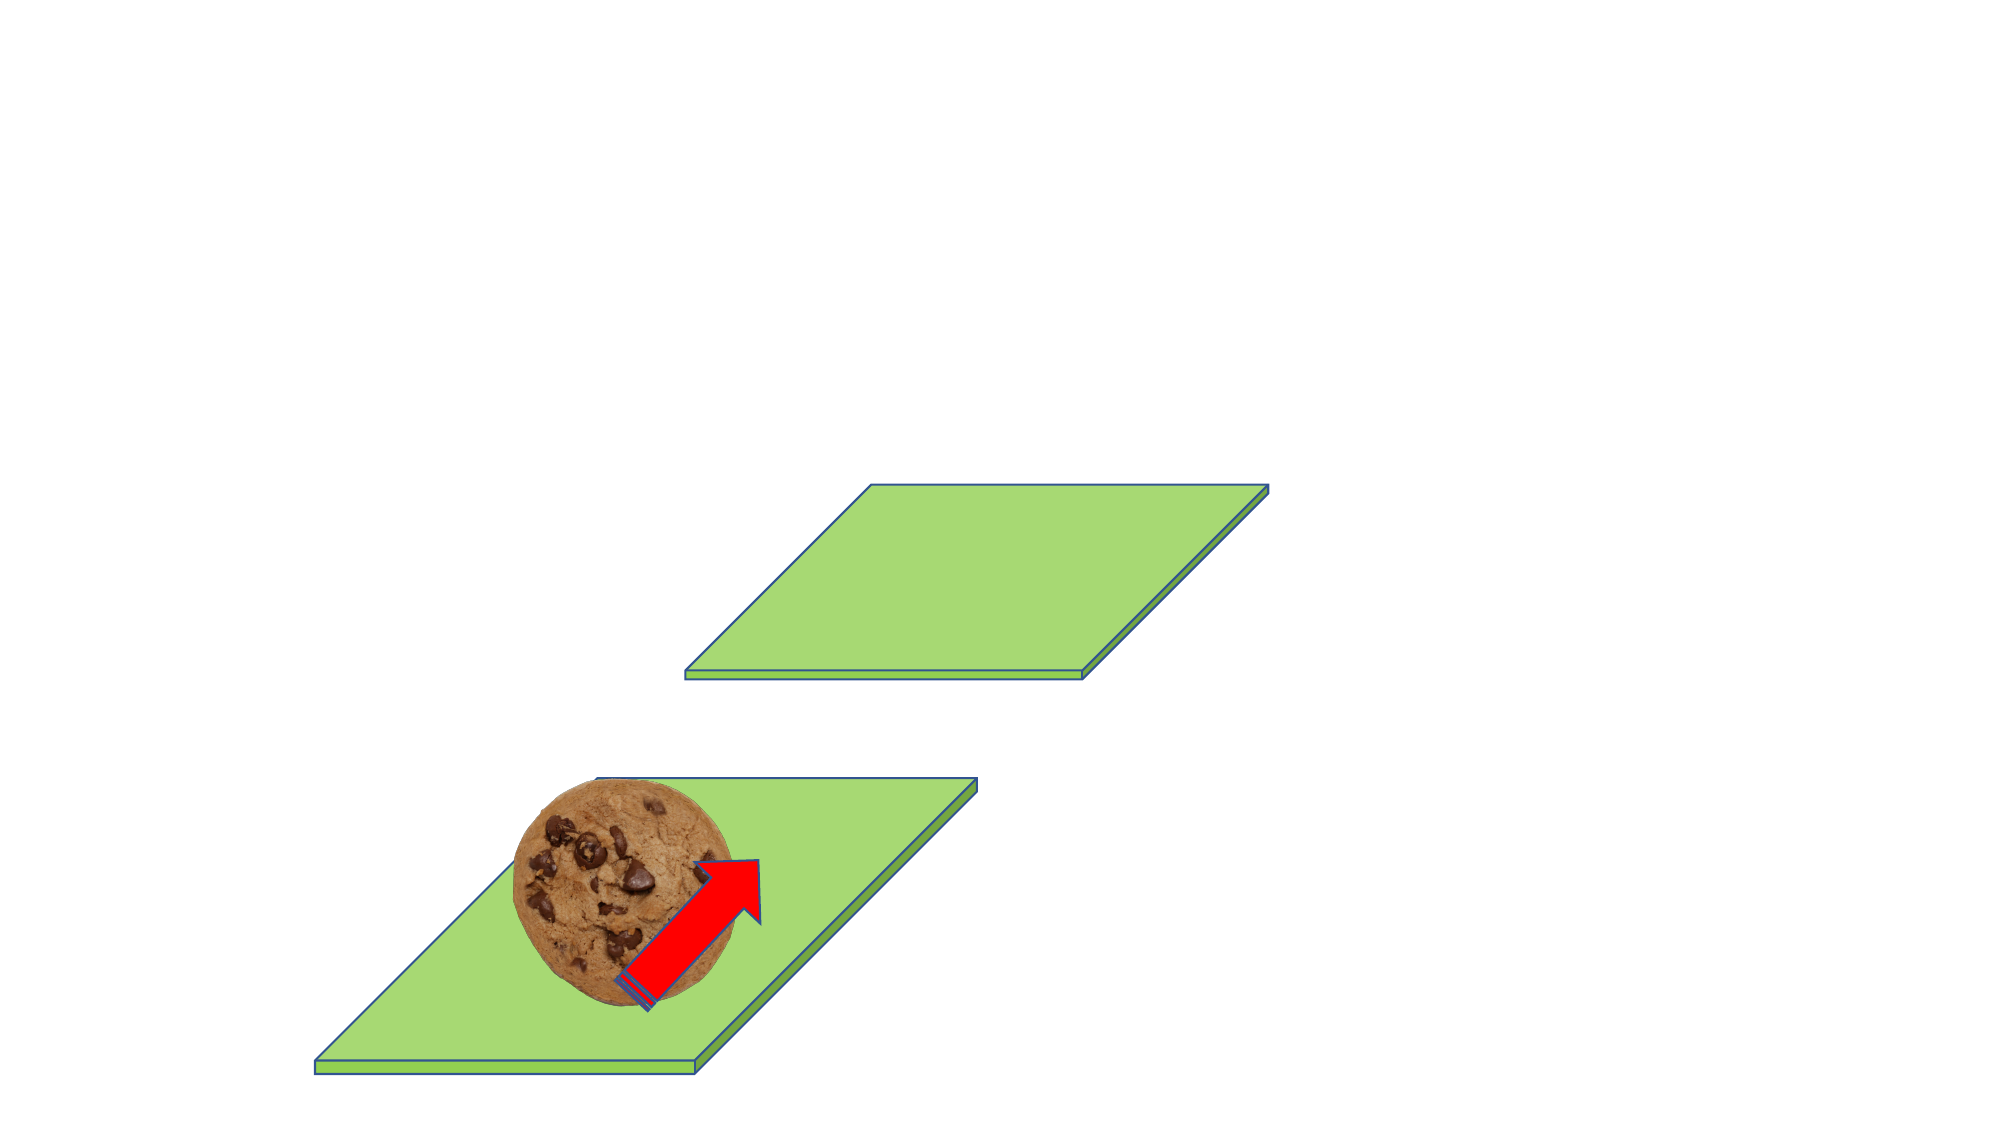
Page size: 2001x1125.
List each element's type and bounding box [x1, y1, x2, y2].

text_box [684, 483, 1270, 681]
picture [508, 775, 742, 1016]
text_box [738, 859, 762, 927]
text_box [313, 777, 978, 1076]
